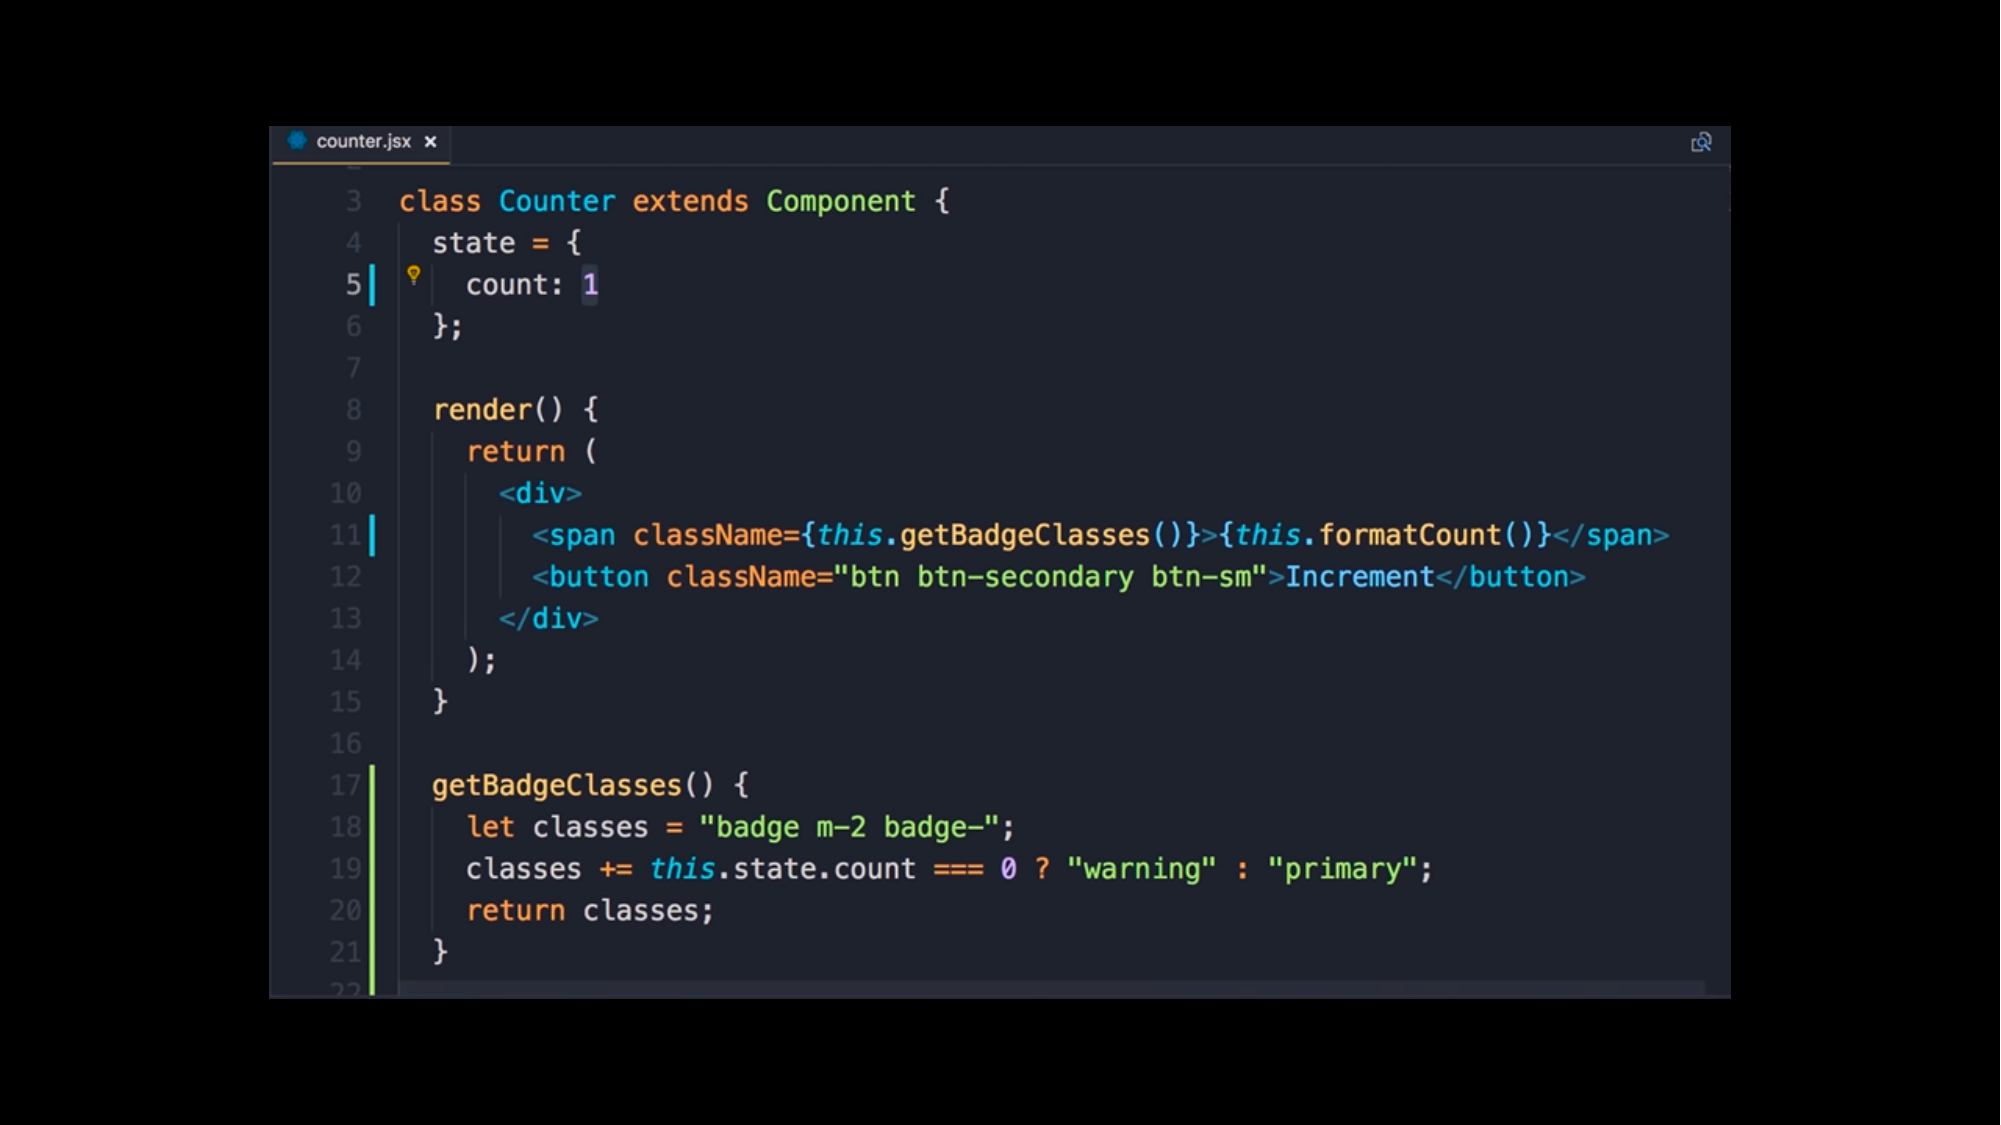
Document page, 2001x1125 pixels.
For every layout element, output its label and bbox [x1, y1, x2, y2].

picture [269, 126, 1731, 999]
